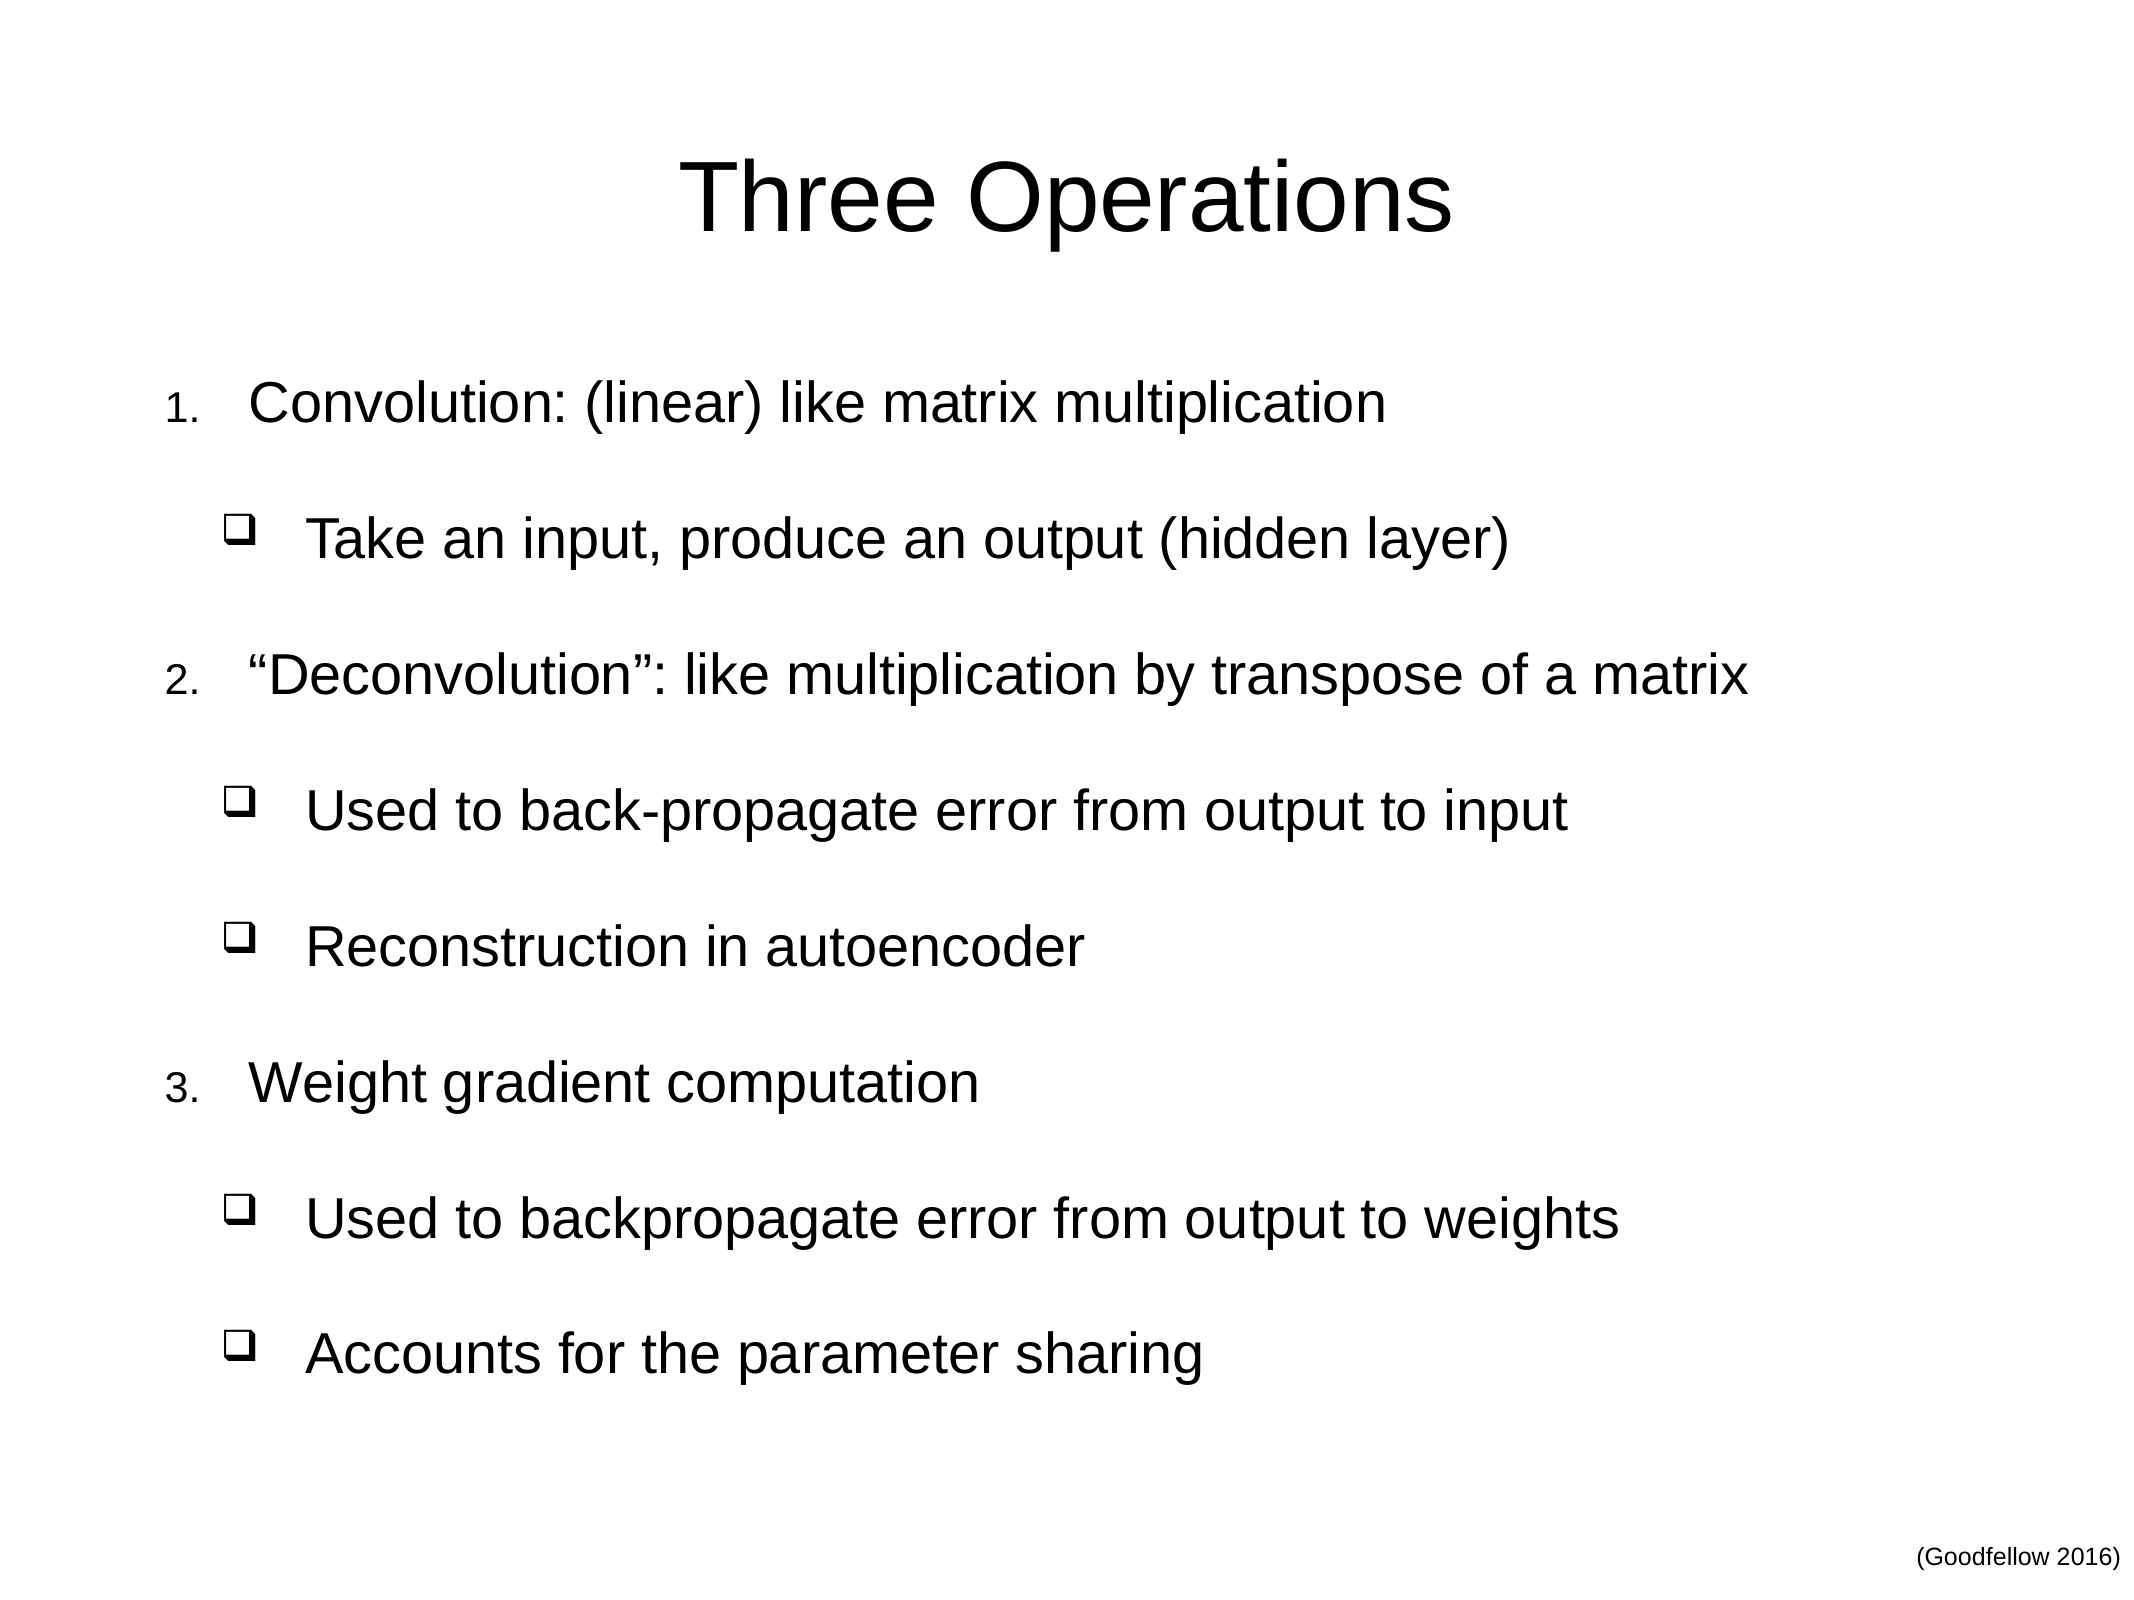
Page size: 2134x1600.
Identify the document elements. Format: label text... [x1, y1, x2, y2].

list Convolution: (linear) like matrix multiplication Take an input, produce an output (hidden layer) “Deconvolution”: like multiplication by transpose of a matrix Used to back-propagate error from output to input Reconstruction in autoencoder Weight gradient computation Used to backpropagate error from output to weights Accounts for the parameter sharing [155, 355, 1978, 1459]
title Three Operations [155, 72, 1978, 311]
